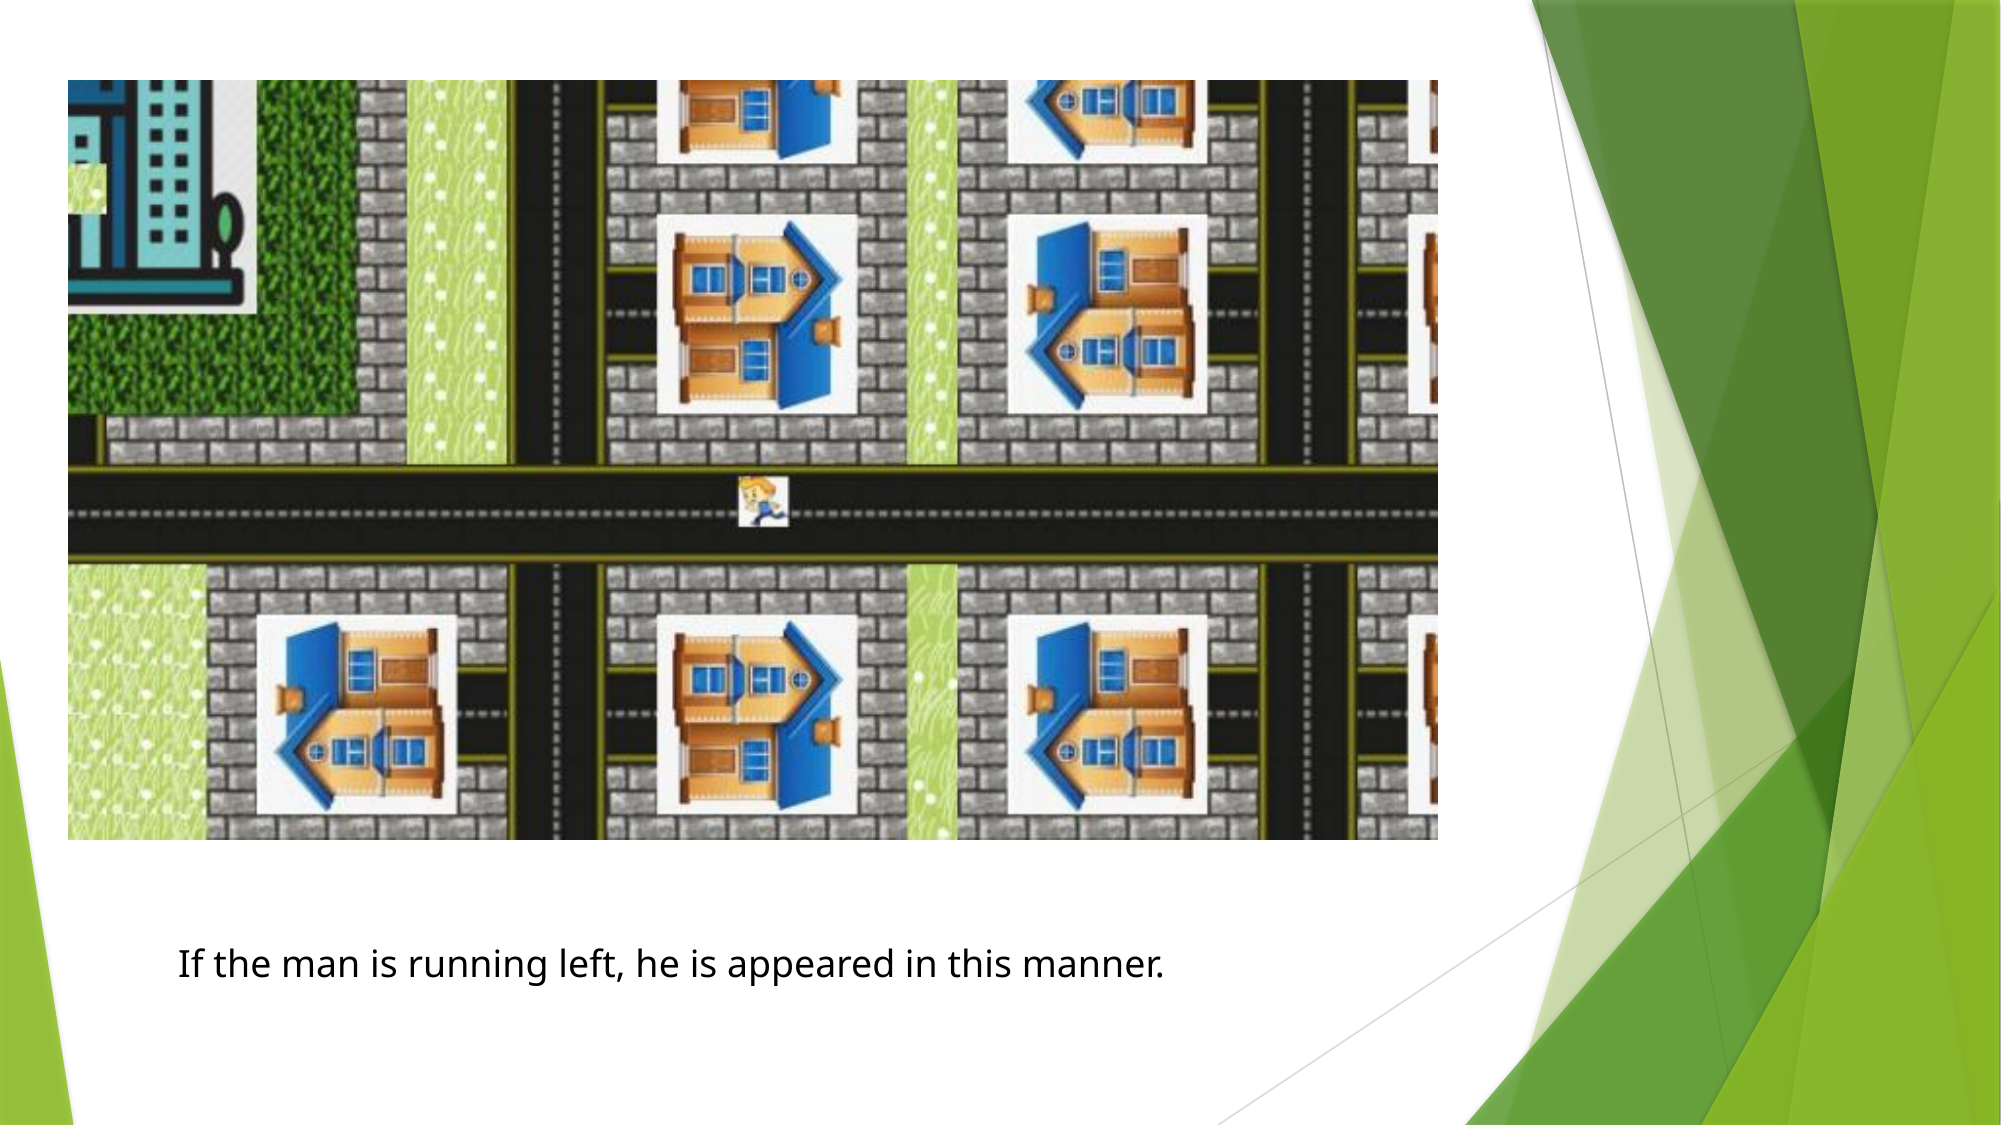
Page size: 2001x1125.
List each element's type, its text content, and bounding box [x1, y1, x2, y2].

text_box If the man is running left, he is appeared in this manner. [163, 932, 1724, 992]
picture [68, 79, 1439, 841]
